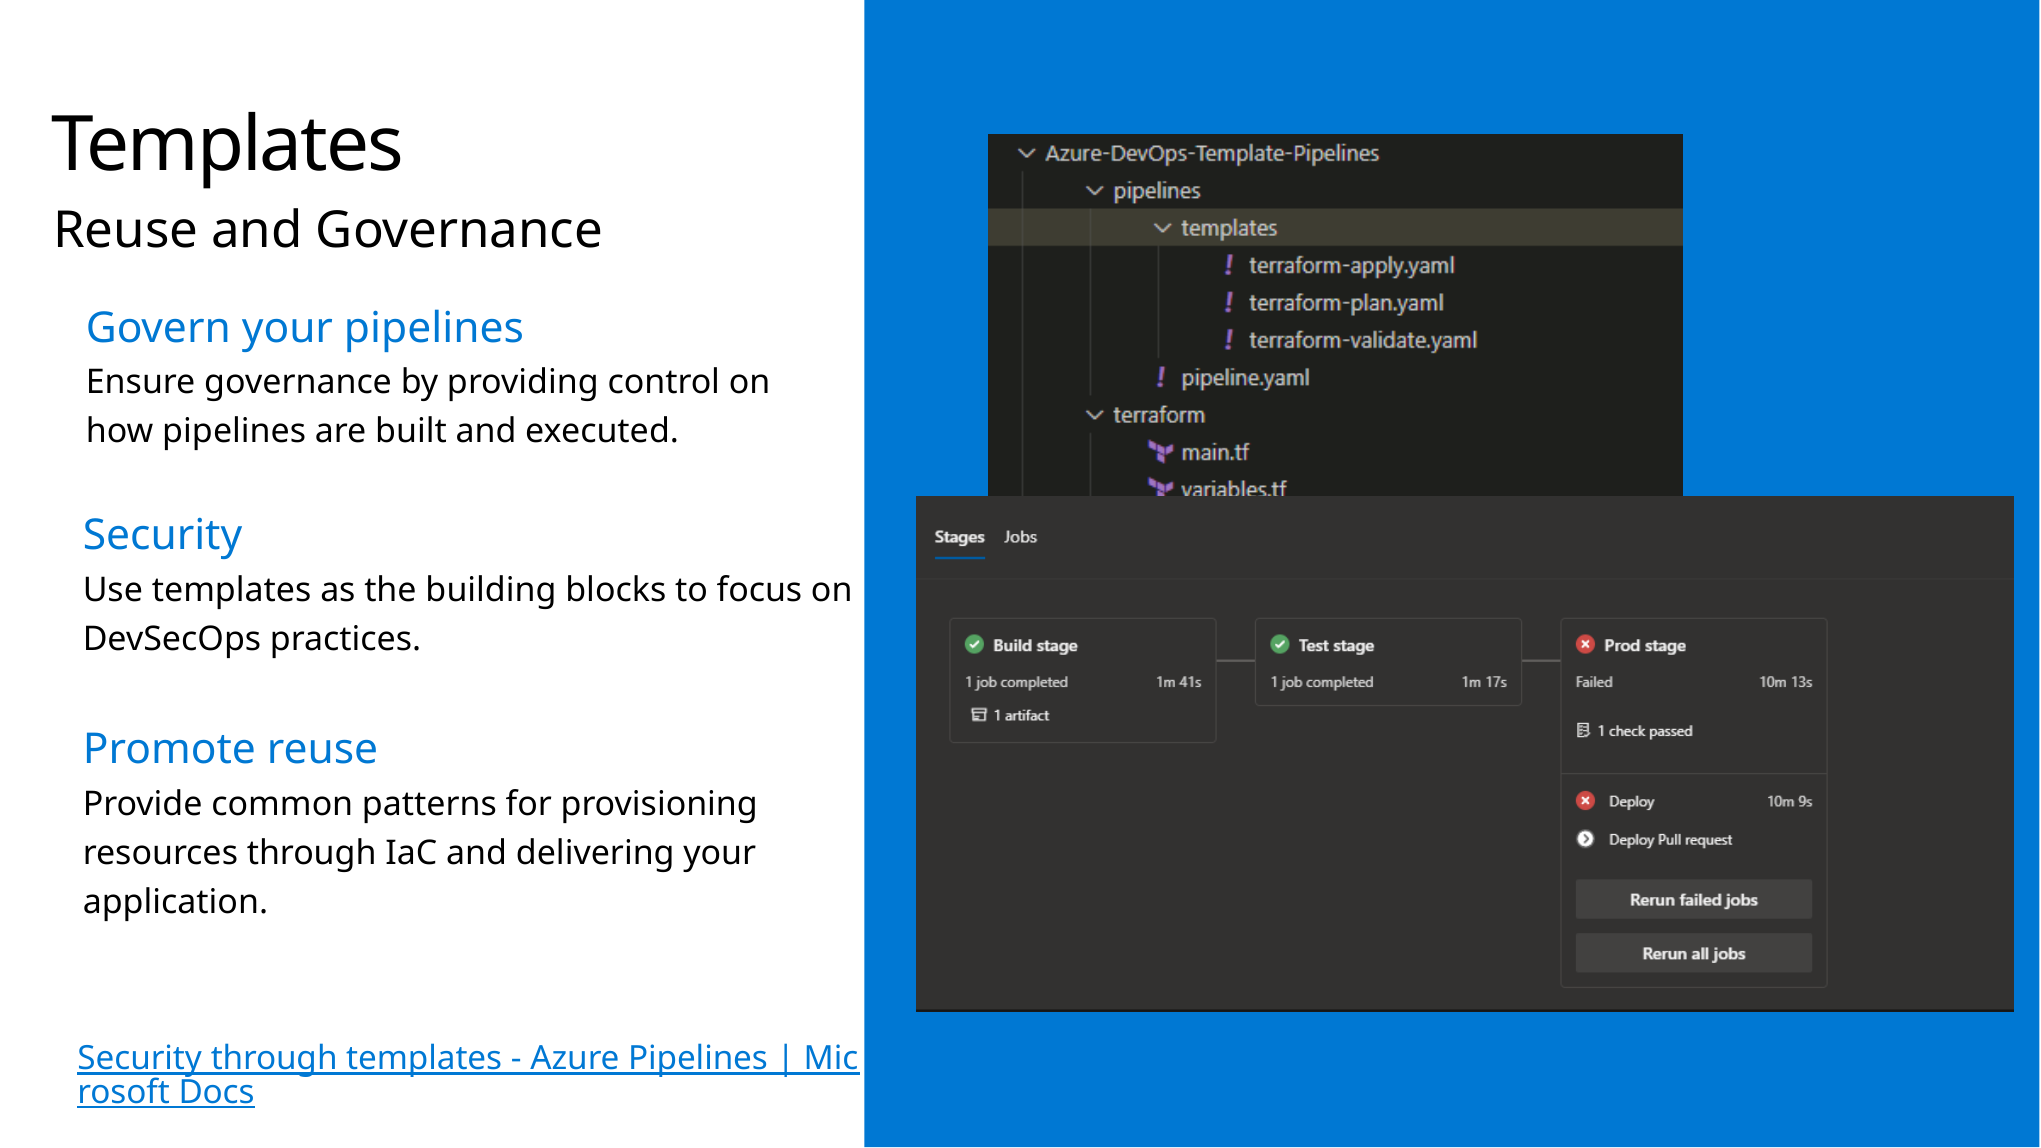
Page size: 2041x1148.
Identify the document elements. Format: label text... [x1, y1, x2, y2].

picture [916, 133, 2014, 1012]
text_box Govern your pipelines Ensure governance by providing control on how pipelines are built and executed. [85, 305, 805, 463]
text_box Security Use templates as the building blocks to focus on DevSecOps practices. [82, 513, 862, 670]
text_box Templates [36, 96, 864, 168]
text_box Security through templates - Azure Pipelines | Microsoft Docs [77, 1036, 864, 1082]
text_box Promote reuse Provide common patterns for provisioning resources through IaC and delivering your application. [82, 727, 852, 885]
text_box [864, 0, 2040, 1148]
text_box Reuse and Governance [53, 188, 864, 265]
